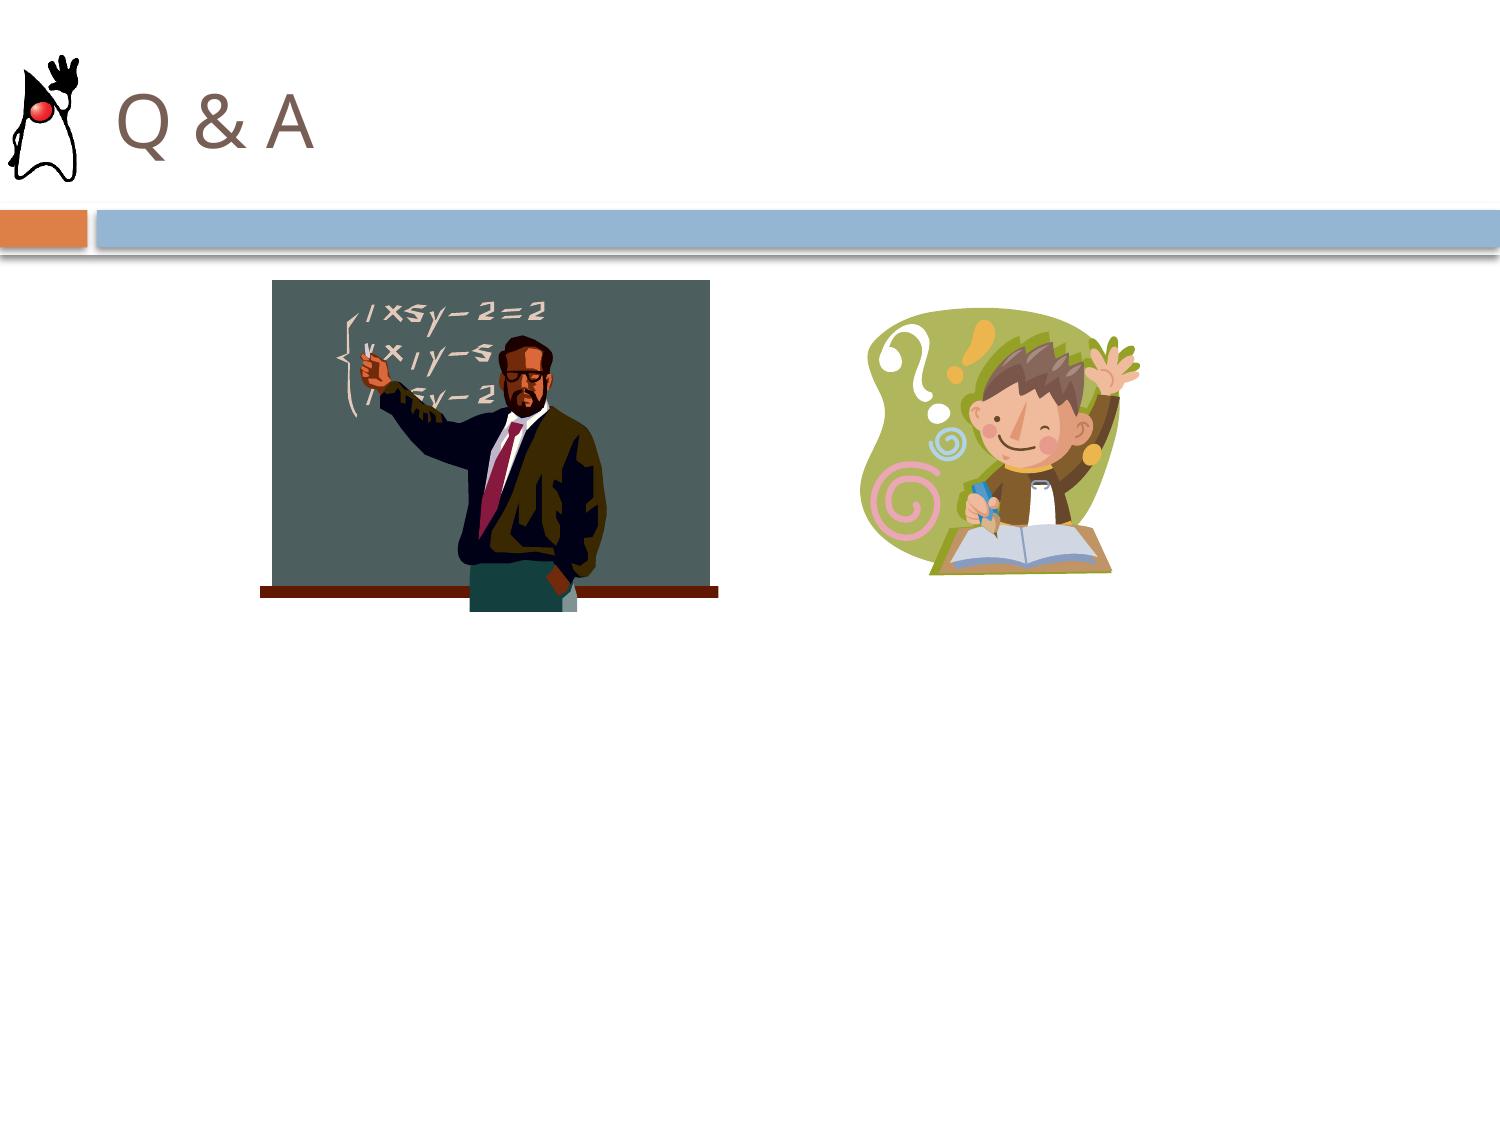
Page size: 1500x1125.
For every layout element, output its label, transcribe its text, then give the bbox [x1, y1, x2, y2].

picture [259, 279, 719, 613]
picture [859, 307, 1141, 576]
title Q & A [99, 37, 1438, 200]
picture [8, 55, 79, 182]
